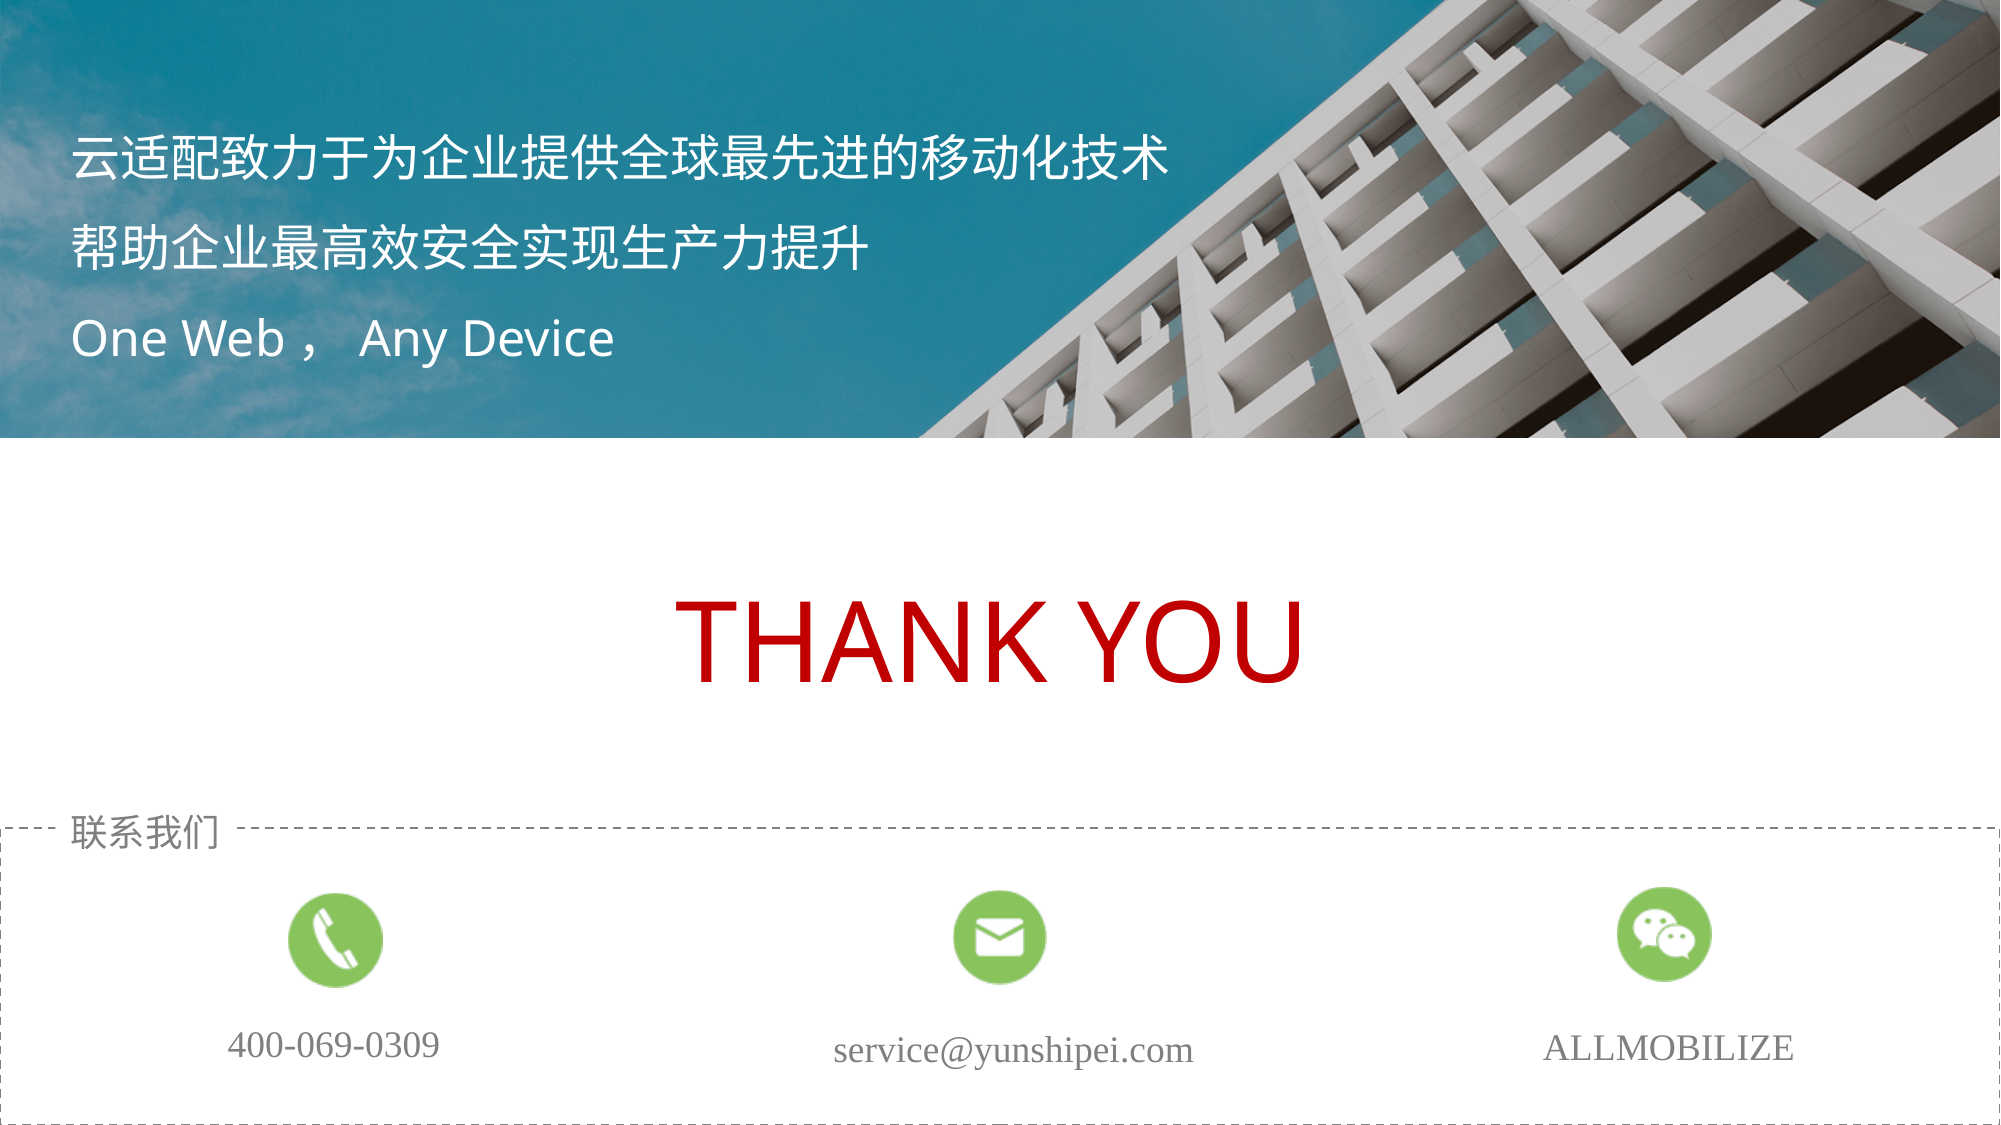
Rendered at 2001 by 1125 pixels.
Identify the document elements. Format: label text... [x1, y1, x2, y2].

text_box ALLMOBILIZE [1528, 1015, 1813, 1076]
picture [288, 893, 383, 988]
picture [0, 0, 2000, 438]
picture [1617, 887, 1712, 982]
picture [953, 890, 1047, 985]
text_box [0, 827, 2000, 1125]
text_box 联系我们 [55, 802, 238, 862]
text_box THANK YOU [661, 562, 1433, 713]
text_box 400-069-0309 [212, 1012, 458, 1073]
text_box service@yunshipei.com [818, 1017, 1213, 1078]
